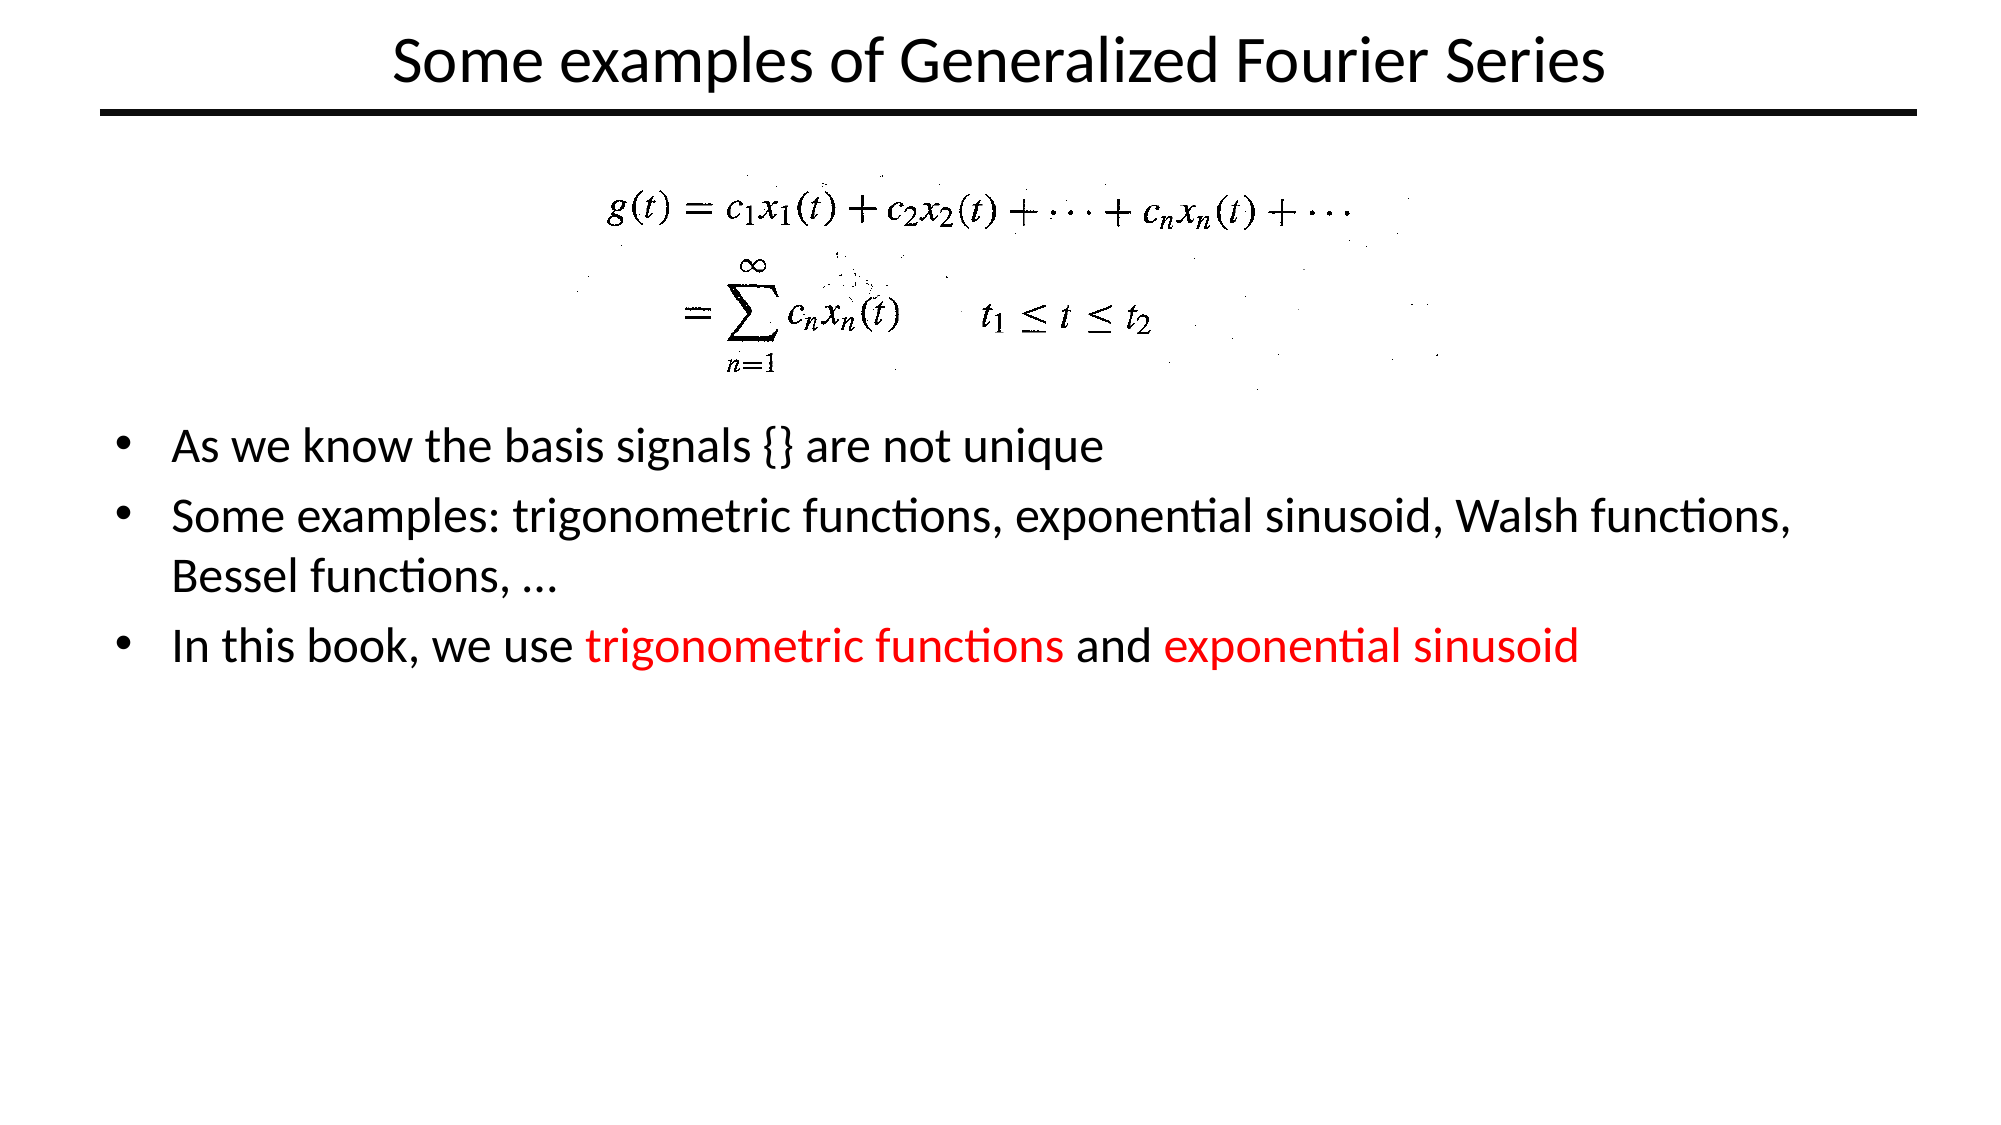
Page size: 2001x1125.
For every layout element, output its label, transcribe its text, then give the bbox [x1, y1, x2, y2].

picture [562, 174, 1487, 395]
title Some examples of Generalized Fourier Series [99, 0, 1900, 113]
